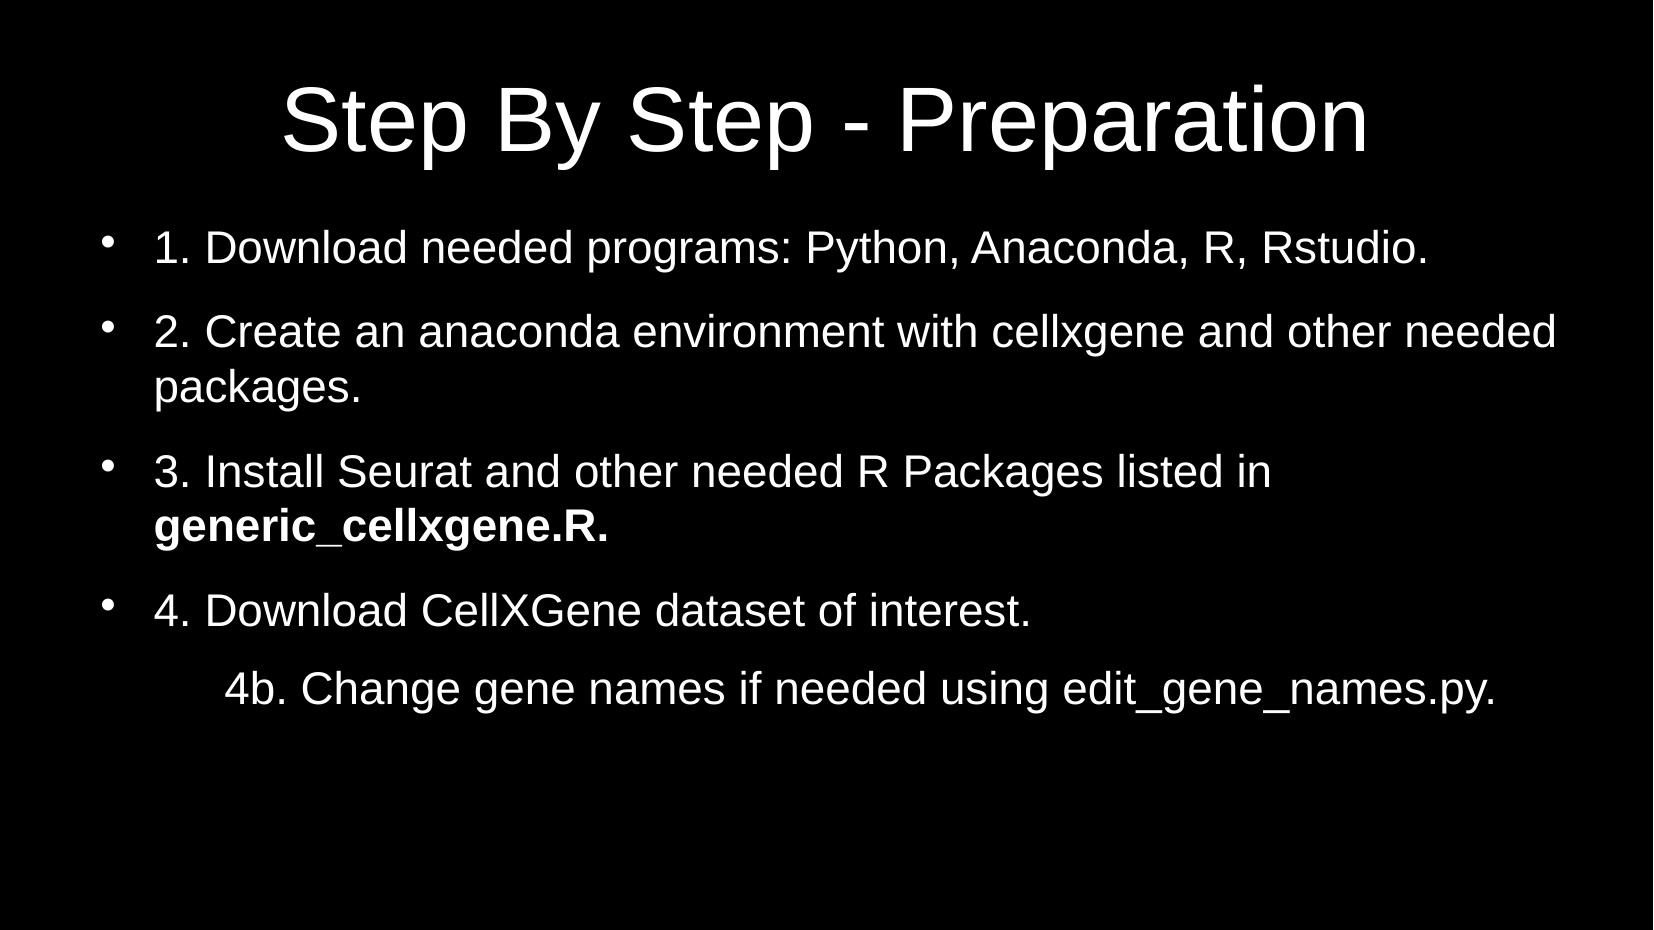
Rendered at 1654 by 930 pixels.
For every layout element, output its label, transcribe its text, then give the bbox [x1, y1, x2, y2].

list 1. Download needed programs: Python, Anaconda, R, Rstudio. 2. Create an anaconda environment with cellxgene and other needed packages. 3. Install Seurat and other needed R Packages listed in generic_cellxgene.R. 4. Download CellXGene dataset of interest. 4b. Change gene names if needed using edit_gene_names.py. [82, 217, 1571, 757]
title Step By Step - Preparation [82, 37, 1571, 193]
